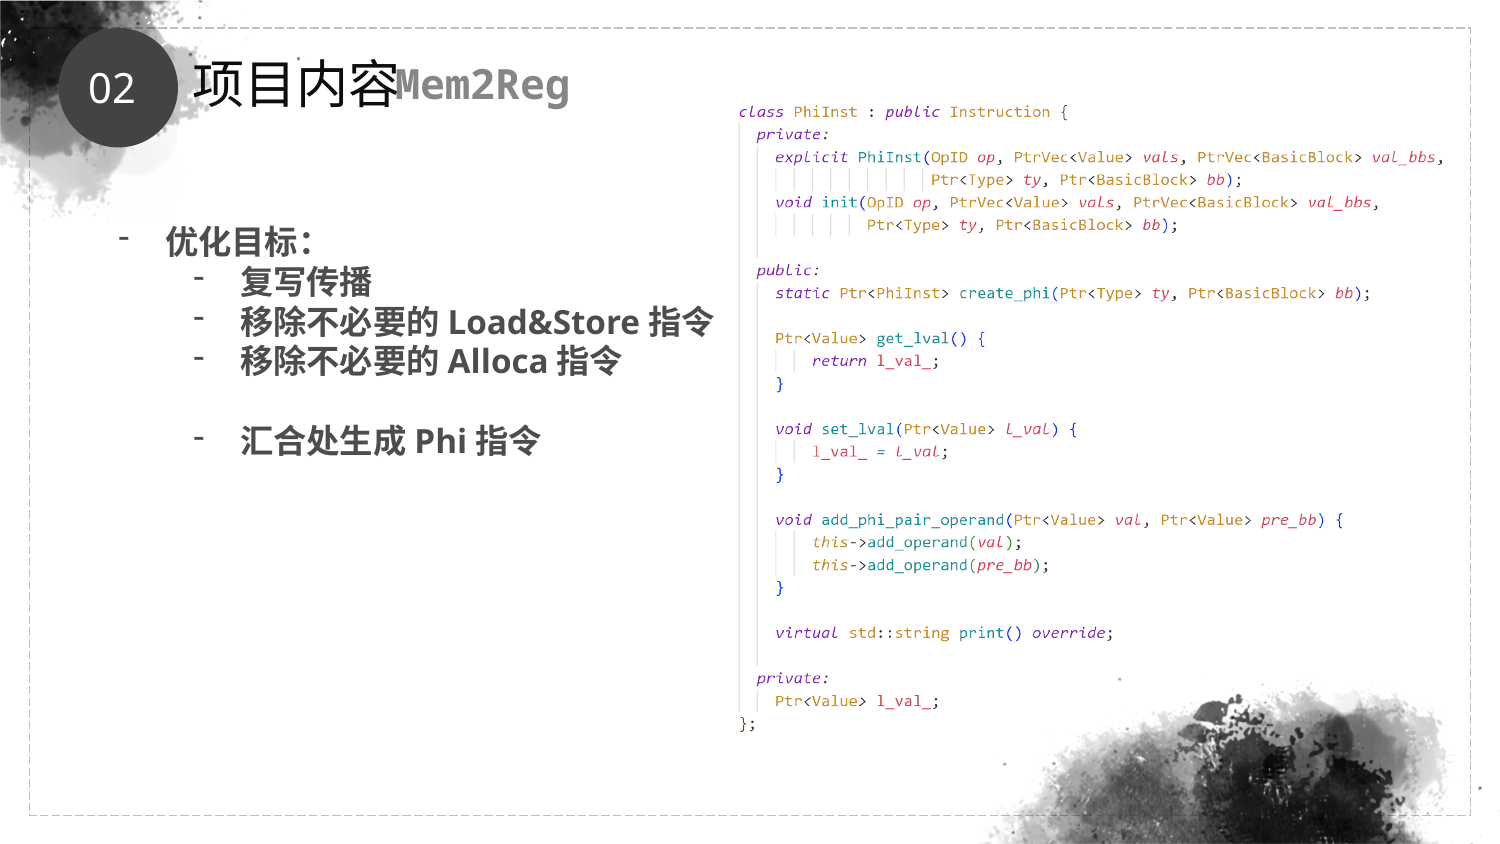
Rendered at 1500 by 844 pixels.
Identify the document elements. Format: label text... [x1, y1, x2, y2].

text_box [65, 120, 171, 150]
text_box 02 [29, 54, 195, 120]
text_box 项目内容 [178, 43, 604, 122]
text_box [66, 25, 171, 54]
picture [714, 102, 1500, 738]
text_box Mem2Reg [244, 57, 570, 92]
text_box 优化目标： 复写传播 移除不必要的Load&Store指令 移除不必要的Alloca指令 汇合处生成Phi指令 [118, 220, 709, 461]
